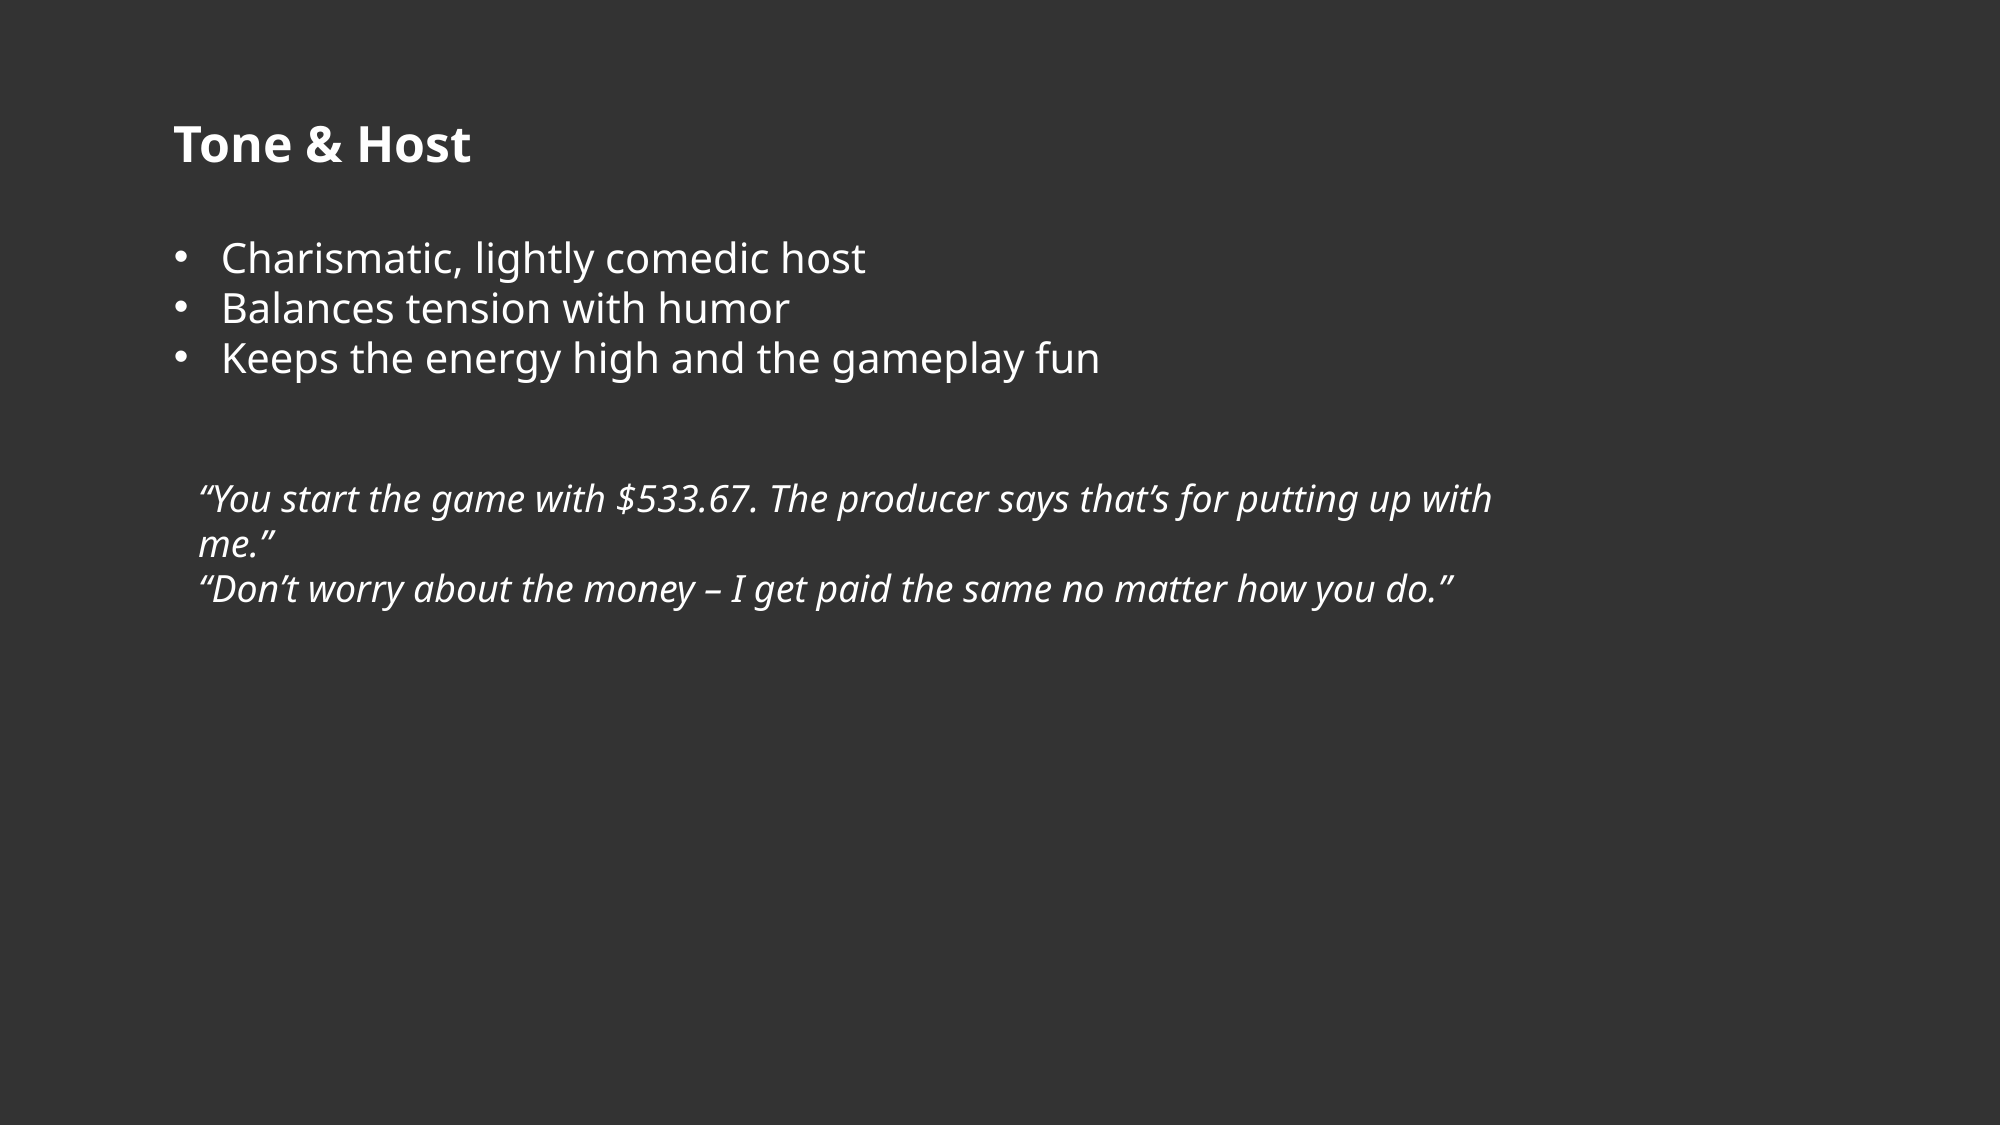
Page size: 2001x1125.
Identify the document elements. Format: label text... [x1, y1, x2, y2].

text_box Charismatic, lightly comedic host Balances tension with humor Keeps the energy high and the gameplay fun [166, 224, 1239, 389]
text_box Tone & Host [166, 105, 620, 181]
text_box “You start the game with $533.67. The producer says that’s for putting up with me.” “Don’t worry about the money – I get paid the same no matter how you do.” [190, 467, 1584, 618]
